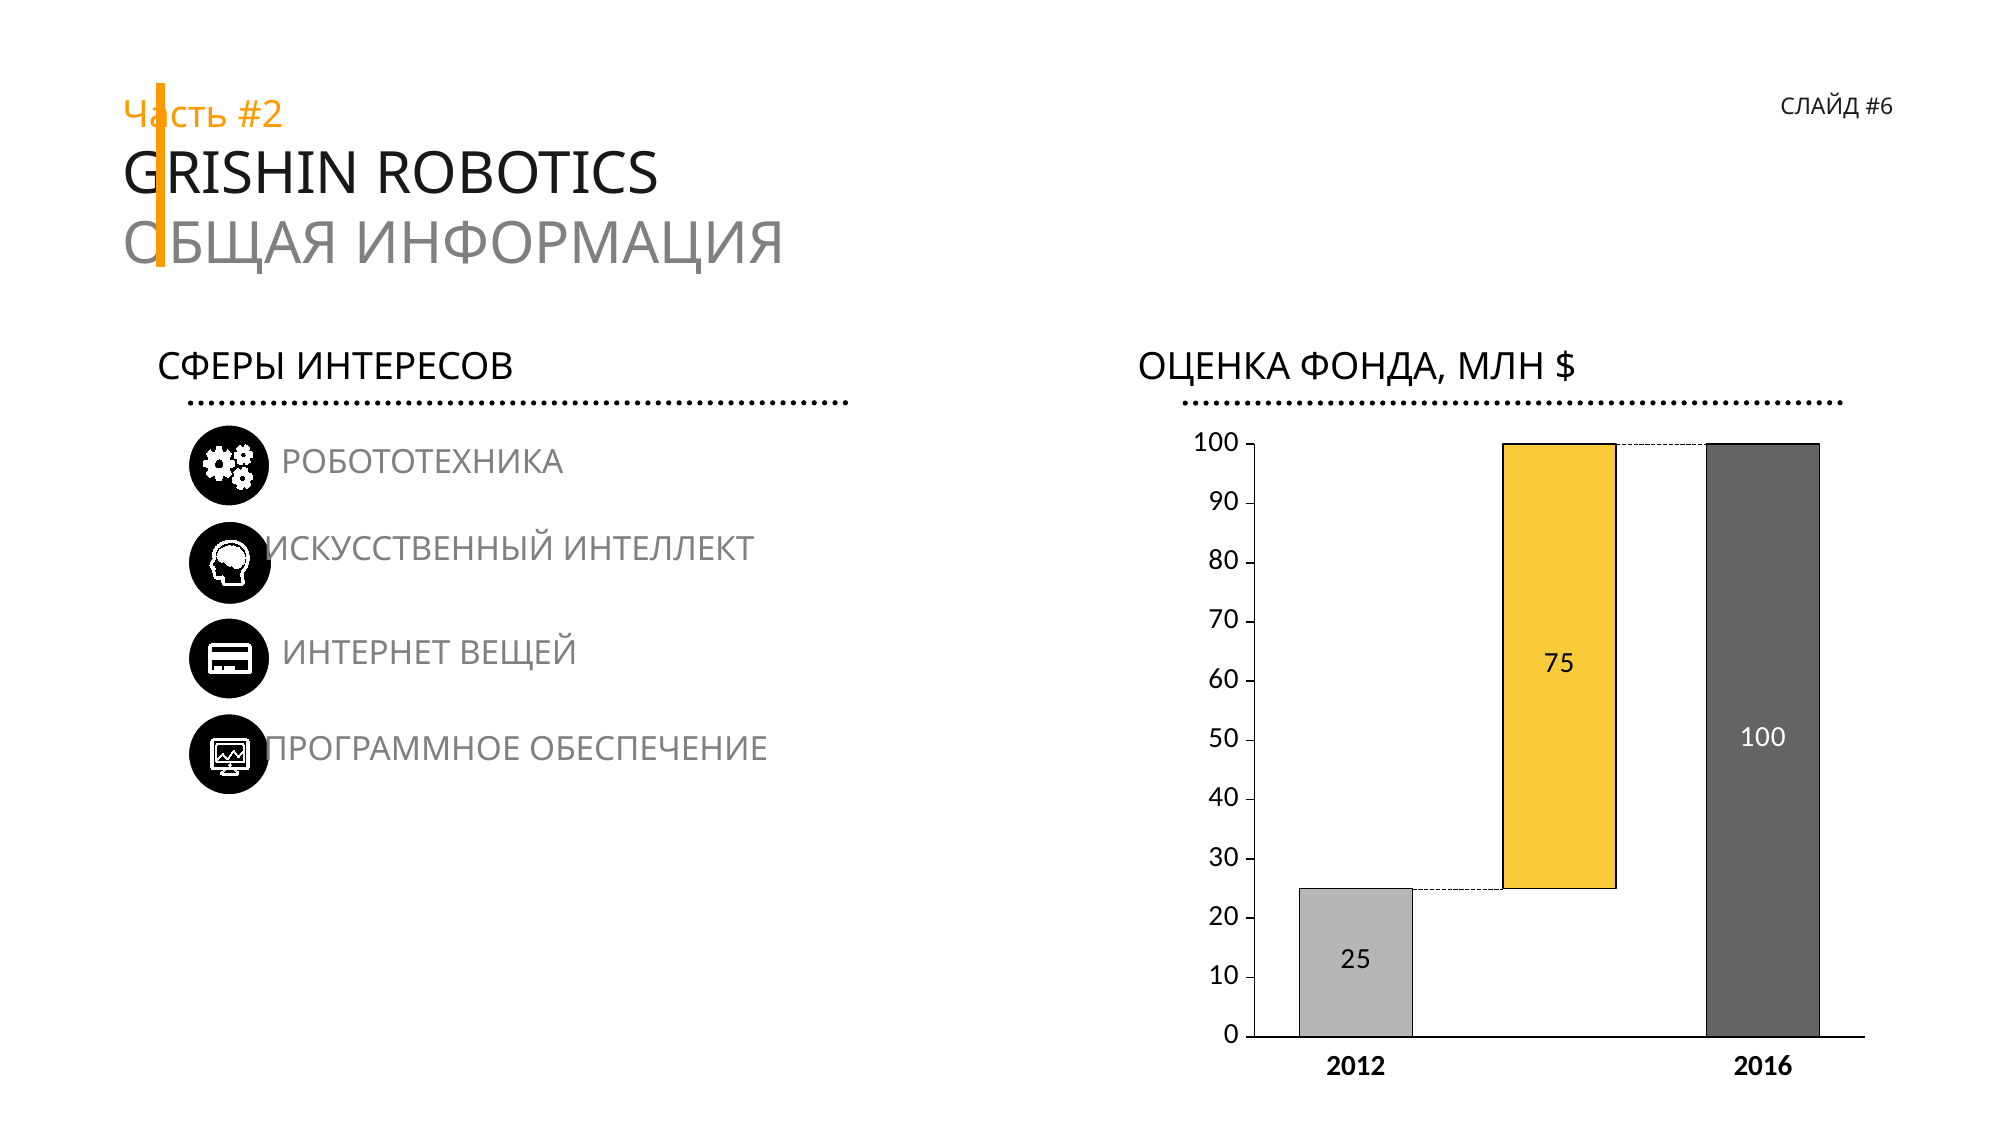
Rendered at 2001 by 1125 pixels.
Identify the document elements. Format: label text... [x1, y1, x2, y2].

text_box ПРОГРАММНОЕ ОБЕСПЕЧЕНИЕ [248, 719, 784, 775]
text_box [203, 446, 235, 481]
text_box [209, 540, 250, 586]
text_box РОБОТОТЕХНИКА [266, 432, 579, 488]
text_box [187, 423, 266, 508]
text_box Часть #2 GRISHIN ROBOTICS ОБЩАЯ ИНФОРМАЦИЯ [108, 83, 800, 283]
text_box [232, 467, 253, 490]
text_box 2016 [1731, 1059, 1795, 1083]
text_box Слайд #6 [1772, 83, 2000, 128]
text_box [187, 712, 266, 796]
chart [1165, 423, 1879, 1059]
text_box [208, 643, 252, 674]
text_box [187, 520, 271, 606]
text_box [1165, 334, 1841, 404]
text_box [210, 738, 250, 776]
text_box [234, 444, 253, 465]
text_box ИСКУССТВЕННЫЙ ИНТЕЛЛЕКТ [248, 519, 770, 575]
text_box [187, 616, 266, 701]
text_box ИНТЕРНЕТ ВЕЩЕЙ [266, 624, 593, 679]
text_box 2012 [1324, 1059, 1388, 1083]
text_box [171, 334, 846, 404]
